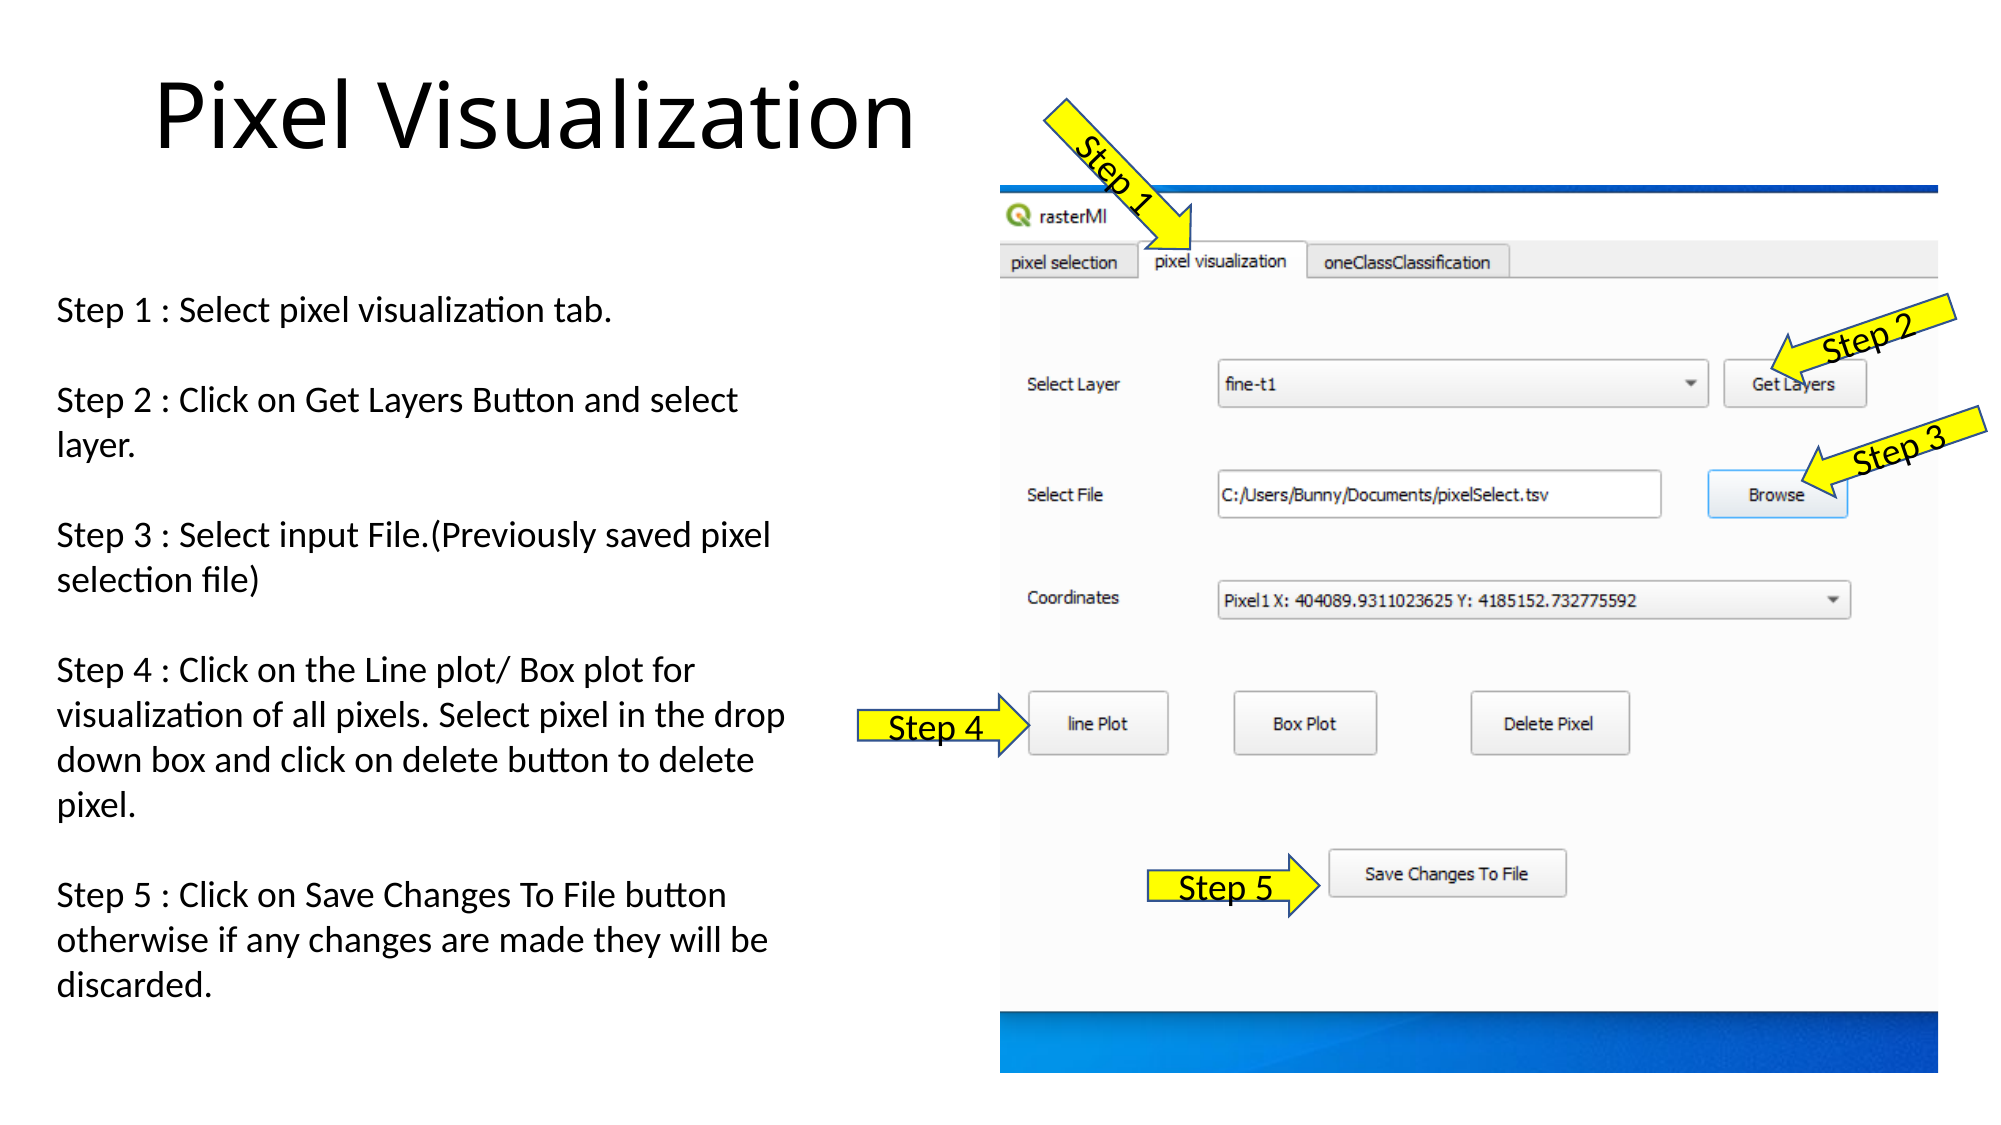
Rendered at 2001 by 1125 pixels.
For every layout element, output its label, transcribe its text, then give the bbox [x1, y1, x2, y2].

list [999, 185, 1939, 1073]
text_box Step 1 [1042, 97, 1152, 185]
title Pixel Visualization [137, 59, 1863, 278]
text_box Step 2 [1939, 292, 1958, 326]
text_box Step 3 [1939, 404, 1988, 449]
text_box Step 1 : Select pixel visualization tab. Step 2 : Click on Get Layers Button and select layer. Step 3 : Select input File.(Previously saved pixel selection file) Step 4 : Click on the Line plot/ Box plot for visualization of all pixels. Select pixel in the drop down box and click on delete button to delete pixel. Step 5 : Click on Save Changes To File button otherwise if any changes are made they will be discarded. [41, 277, 838, 1013]
text_box Step 4 [856, 692, 999, 759]
